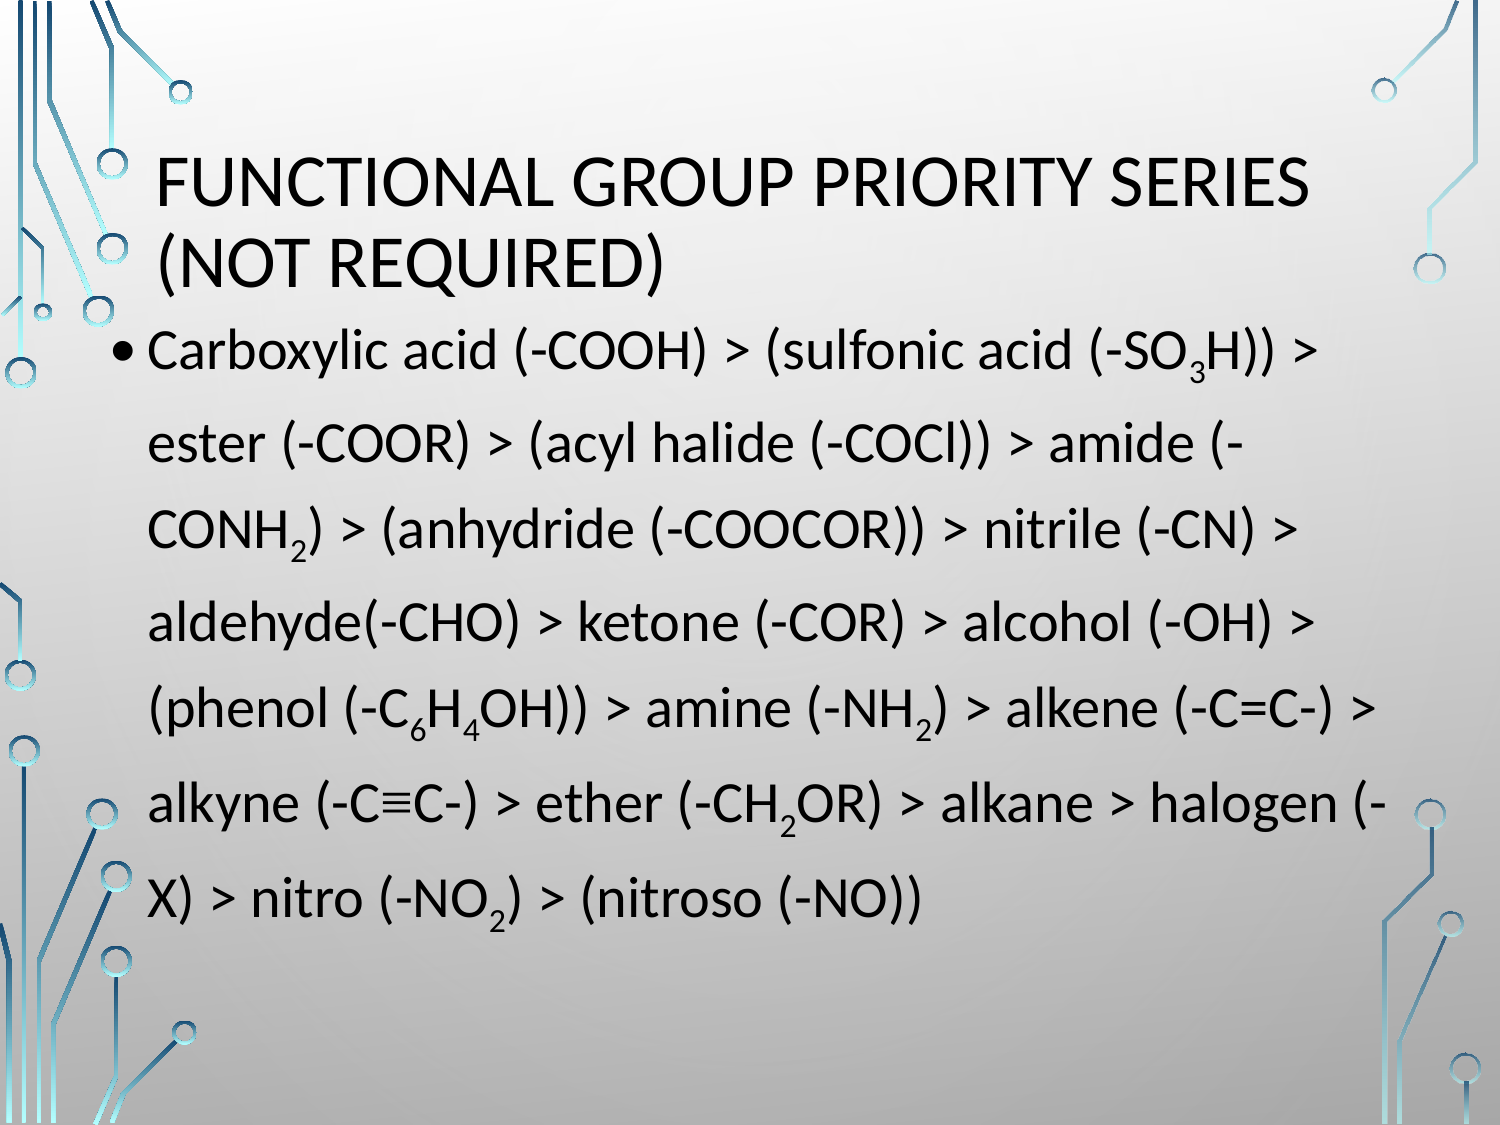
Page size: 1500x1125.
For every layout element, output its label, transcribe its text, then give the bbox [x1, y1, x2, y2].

title Functional Group Priority Series (not required) [140, 101, 1360, 287]
list Carboxylic acid (-COOH) > (sulfonic acid (-SO3H)) > ester (-COOR) > (acyl halide (-COCl)) > amide (-CONH2) > (anhydride (-COOCOR)) > nitrile (-CN) > aldehyde(-CHO) > ketone (-COR) > alcohol (-OH) > (phenol (-C6H4OH)) > amine (-NH2) > alkene (-C=C-) > alkyne (-C≡C-) > ether (-CH2OR) > alkane > halogen (-X) > nitro (-NO2) > (nitroso (-NO)) [95, 287, 1405, 1038]
